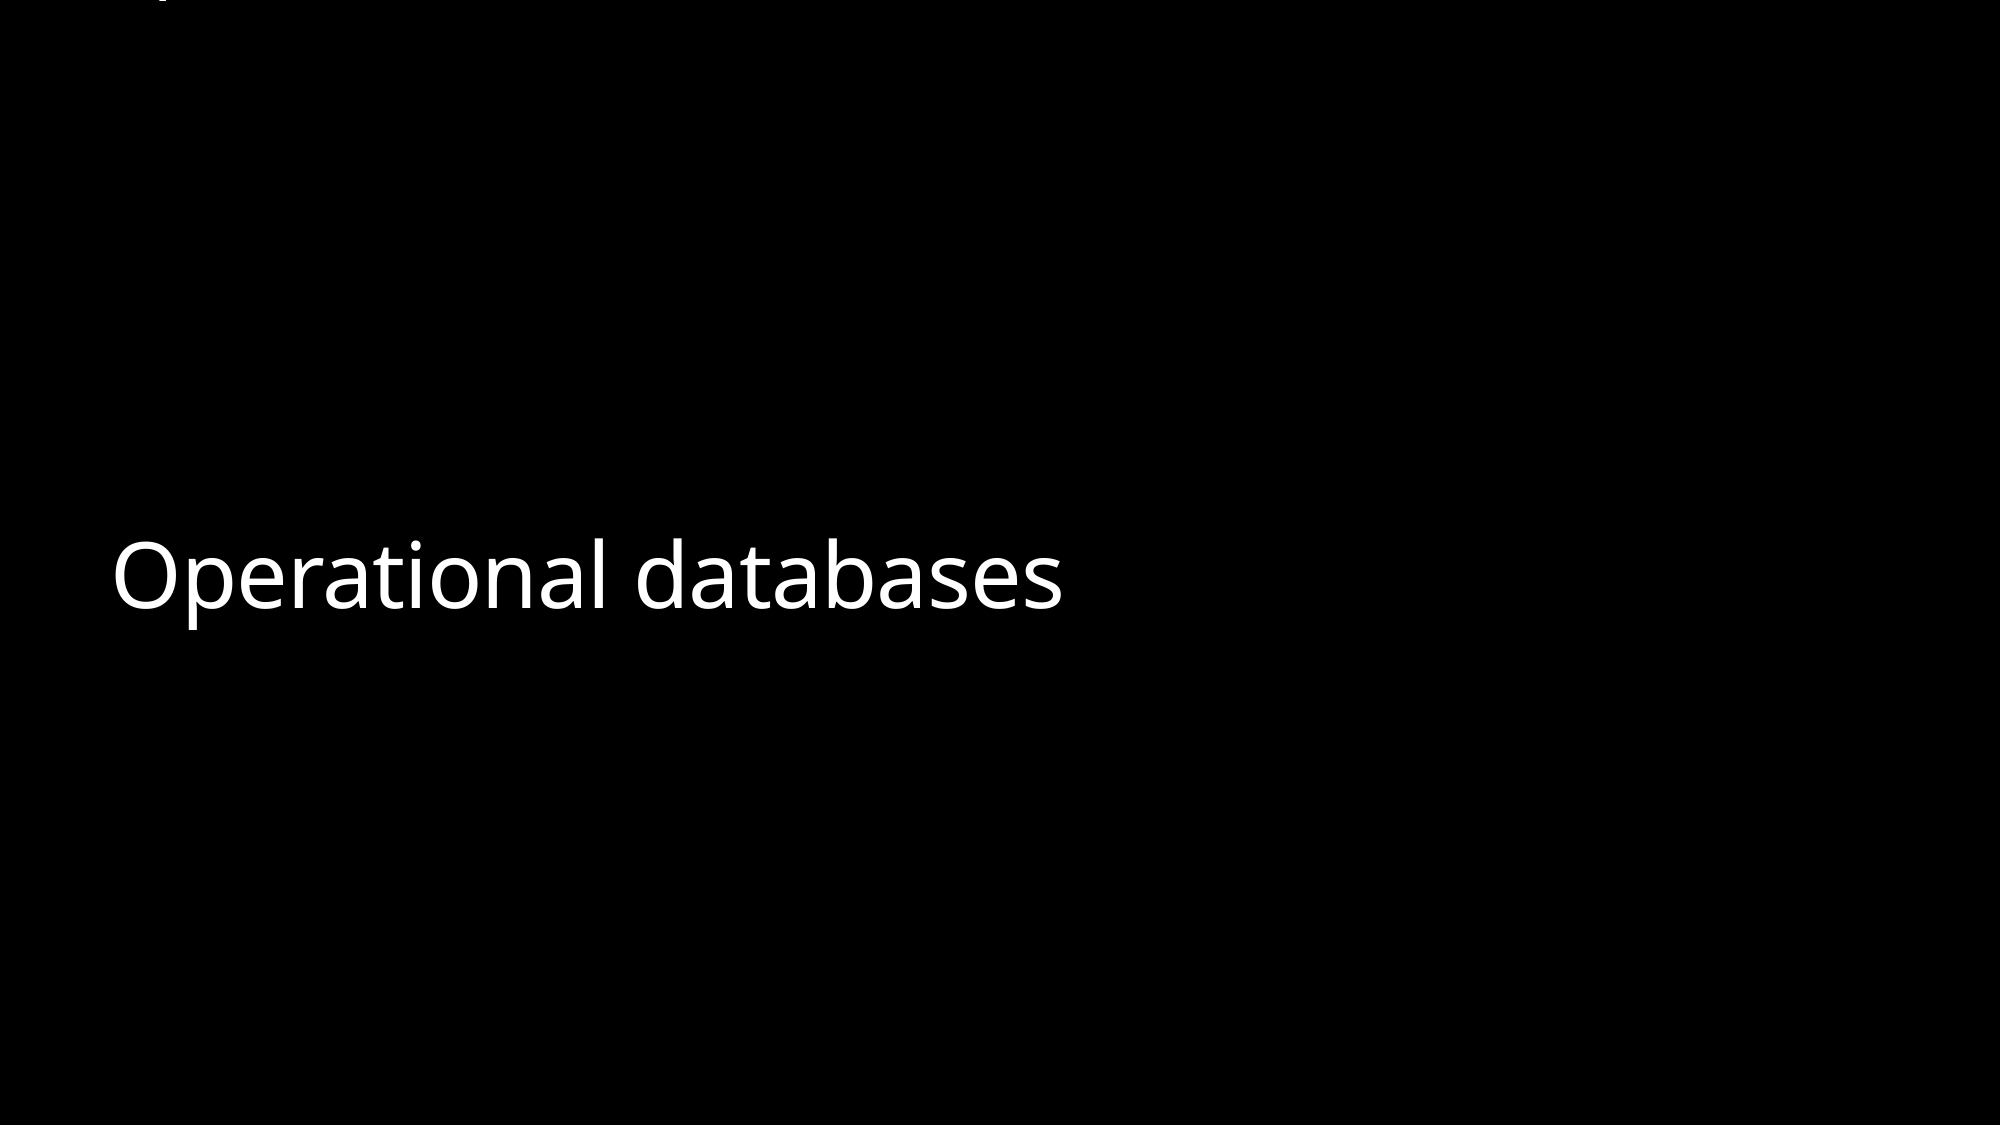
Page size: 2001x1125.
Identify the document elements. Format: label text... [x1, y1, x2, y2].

text_box Operational databases [95, 509, 1205, 635]
